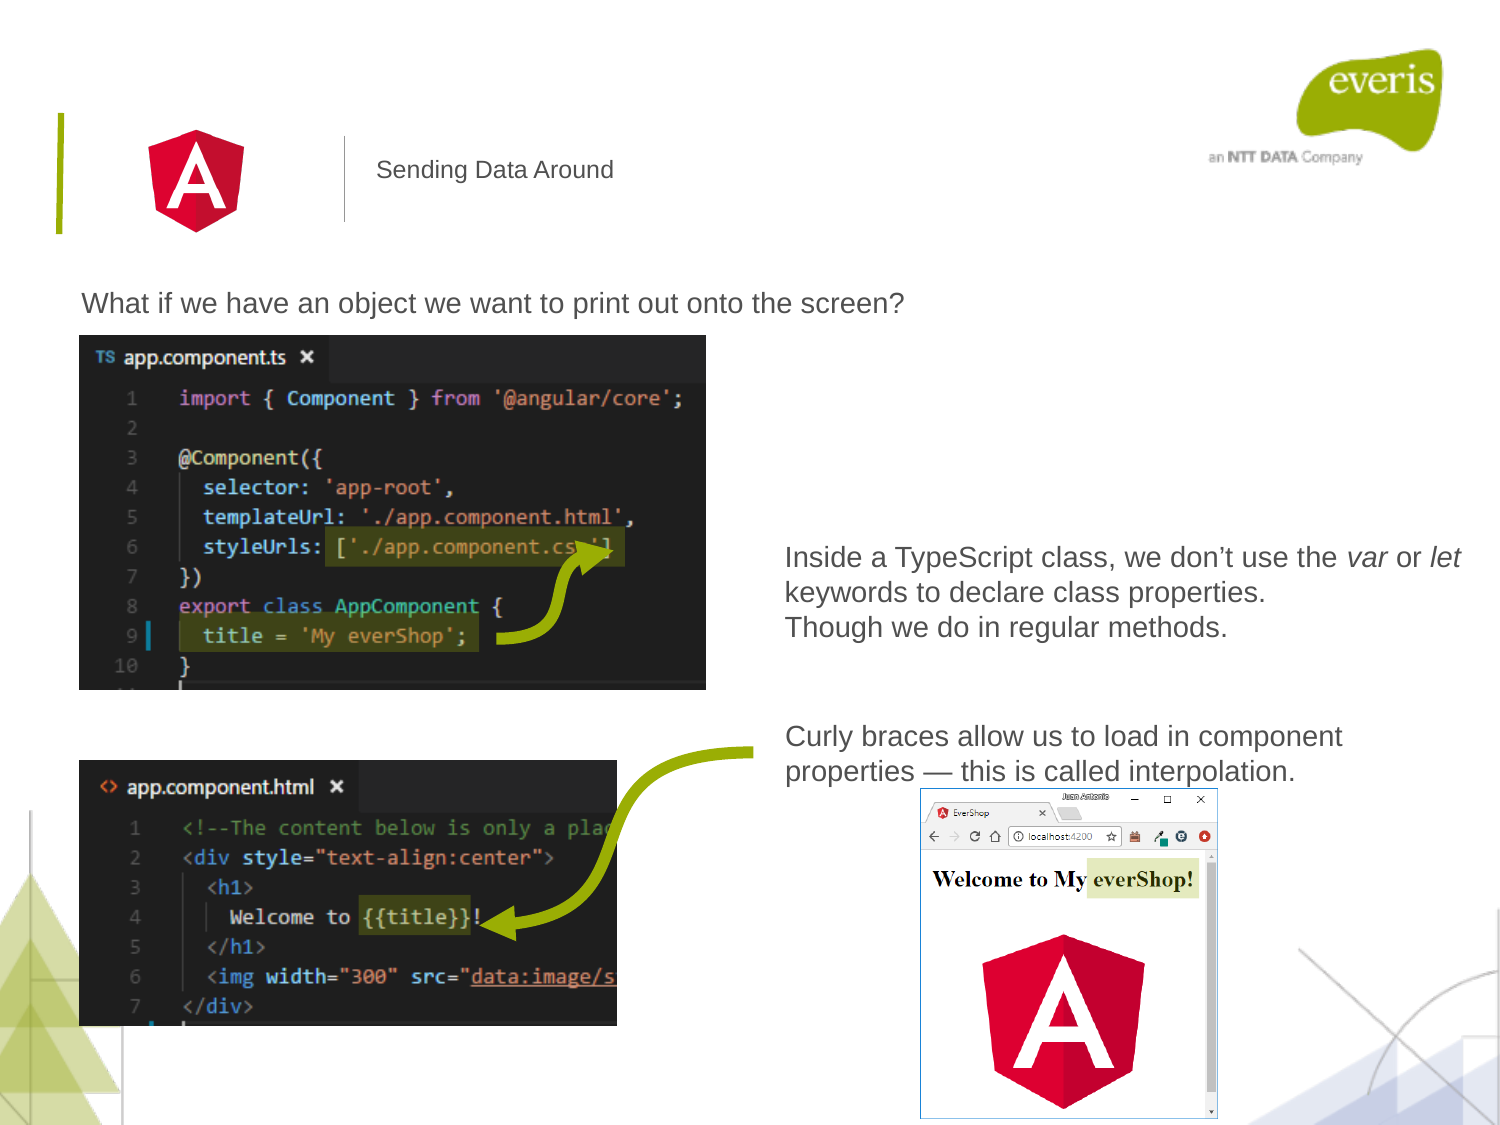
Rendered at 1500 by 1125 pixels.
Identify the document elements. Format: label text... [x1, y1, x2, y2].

picture [1199, 27, 1453, 186]
text_box Inside a TypeScript class, we don’t use the var or let keywords to declare class properties. Though we do in regular methods. [769, 530, 1477, 651]
text_box What if we have an object we want to print out onto the screen? [66, 276, 1440, 327]
text_box Curly braces allow us to load in component properties — this is called interpolation. [770, 709, 1367, 795]
list Sending Data Around [361, 149, 1079, 208]
picture [79, 335, 706, 690]
picture [0, 760, 617, 1125]
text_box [496, 550, 614, 639]
picture [132, 114, 260, 242]
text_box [479, 752, 754, 926]
picture [920, 788, 1500, 1125]
